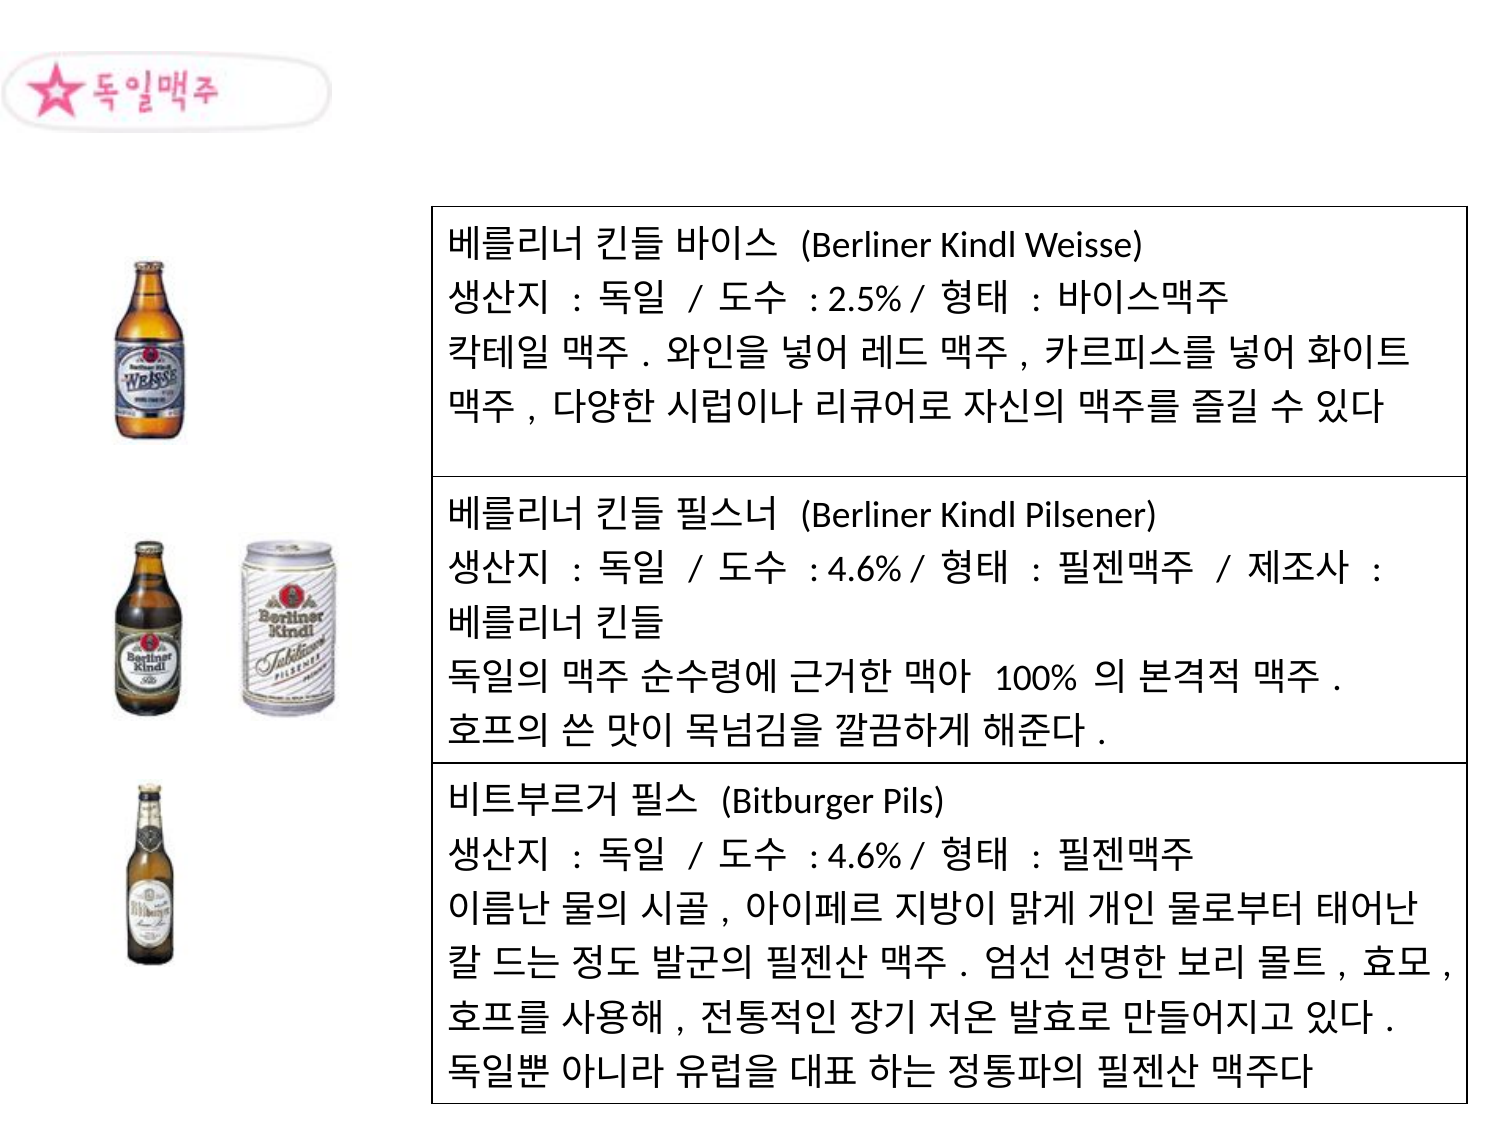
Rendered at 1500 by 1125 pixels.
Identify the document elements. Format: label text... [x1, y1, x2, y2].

picture [87, 532, 213, 721]
picture [87, 779, 213, 967]
table_cell 비트부르거 필스 (Bitburger Pils) 생산지 : 독일 / 도수 : 4.6% / 형태 : 필젠맥주 이름난 물의 시골, 아이페르 지방이 맑게 개인 물로부터 태어난 칼 드는 정도 발군의 필젠산 맥주. 엄선 선명한 보리 몰트, 효모, 호프를 사용해, 전통적인 장기 저온 발효로 만들어지고 있다. 독일뿐 아니라 유럽을 대표 하는 정통파의 필젠산 맥주다 [433, 764, 1466, 1103]
picture [87, 256, 213, 445]
table_cell 베를리너 킨들 필스너 (Berliner Kindl Pilsener) 생산지 : 독일 / 도수 : 4.6% / 형태 : 필젠맥주 / 제조사 : 베를리너 킨들 독일의 맥주 순수령에 근거한 맥아 100% 의 본격적 맥주. 호프의 쓴 맛이 목넘김을 깔끔하게 해준다. [433, 477, 1466, 762]
picture [0, 51, 332, 133]
table_header 베를리너 킨들 바이스 (Berliner Kindl Weisse) 생산지 : 독일 / 도수 : 2.5% / 형태 : 바이스맥주 칵테일 맥주. 와인을 넣어 레드 맥주, 카르피스를 넣어 화이트 맥주, 다양한 시럽이나 리큐어로 자신의 맥주를 즐길 수 있다 [433, 207, 1466, 476]
picture [226, 532, 352, 721]
